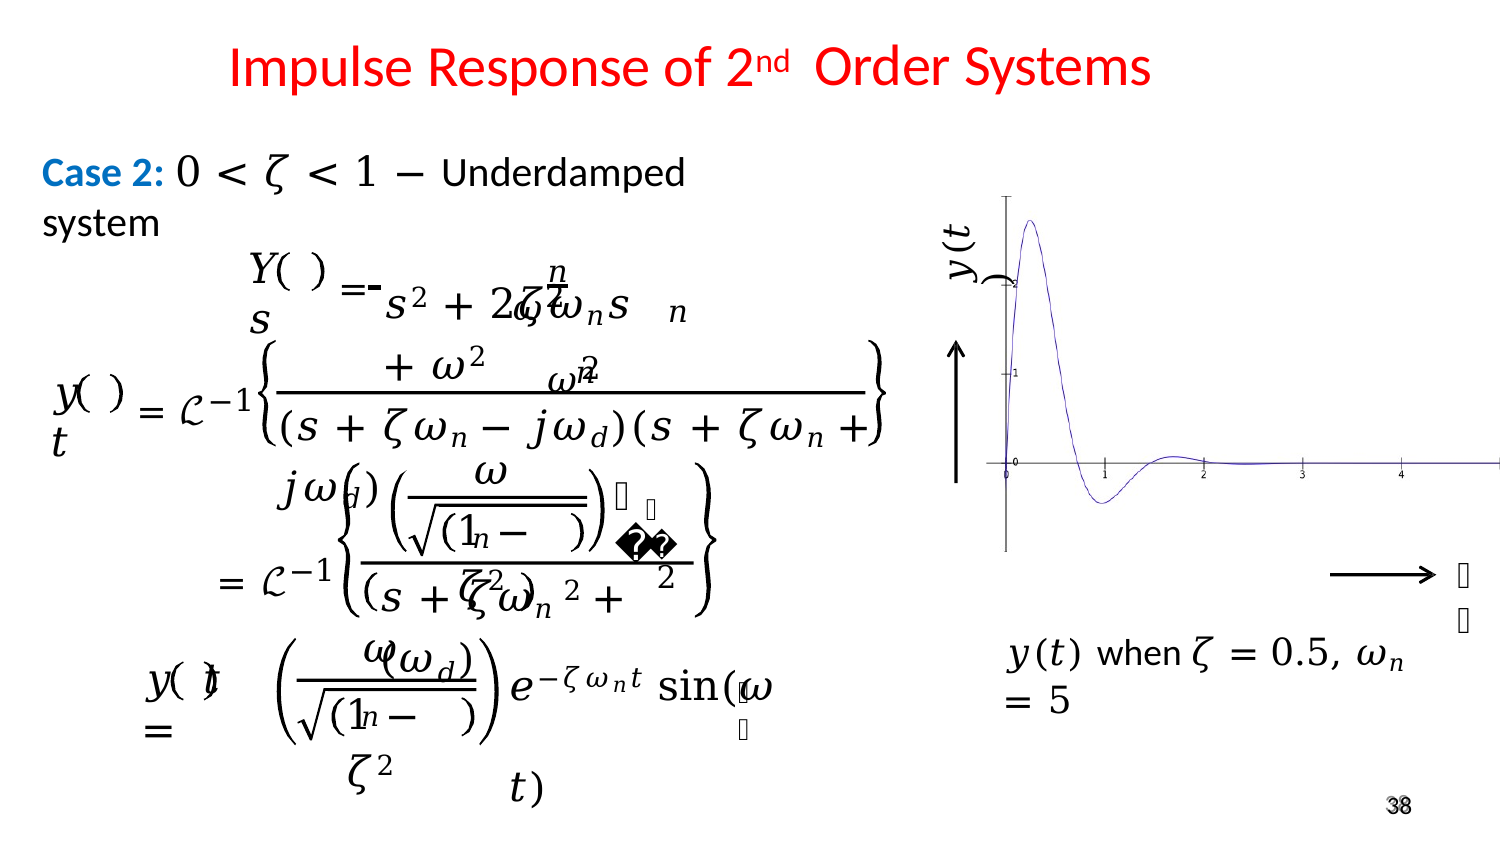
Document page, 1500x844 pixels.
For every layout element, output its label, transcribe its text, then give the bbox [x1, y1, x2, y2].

text_box [364, 574, 372, 610]
text_box [360, 561, 694, 565]
text_box [946, 339, 966, 484]
text_box Order Systems [812, 25, 1275, 98]
text_box 𝑌 𝑠 [244, 328, 313, 343]
text_box 𝑒−𝜁𝜔𝑛𝑡 sin(𝜔 𝑡) [501, 649, 801, 810]
text_box [258, 339, 276, 444]
text_box [986, 196, 1500, 552]
text_box 𝜔 [612, 466, 648, 560]
text_box = ℒ−1 [131, 345, 256, 431]
text_box 𝑦 𝑡 [47, 361, 110, 465]
text_box [466, 699, 475, 735]
text_box [1330, 565, 1437, 584]
title Impulse Response of 2nd [134, 0, 880, 134]
text_box 1 − 𝜁2 [339, 685, 466, 796]
text_box Case 2: 0 < 𝜁 < 1 − Underdamped system 𝜔2 [37, 142, 781, 328]
text_box 𝑠2 + 2𝜁𝜔𝑛𝑠 + 𝜔2 [376, 267, 696, 389]
text_box [466, 688, 477, 692]
text_box [588, 468, 605, 552]
text_box [408, 503, 450, 557]
text_box [110, 373, 123, 413]
text_box 𝑡 [1455, 552, 1475, 642]
text_box [479, 637, 499, 746]
text_box [407, 495, 588, 499]
text_box 2 [654, 555, 677, 560]
text_box [276, 637, 297, 746]
text_box [337, 462, 360, 618]
text_box [694, 462, 717, 616]
text_box [575, 503, 588, 507]
text_box [868, 339, 886, 444]
text_box 𝜔𝑛 [465, 439, 529, 495]
text_box 1 − 𝜁2 [450, 500, 575, 560]
text_box 𝜔2 [539, 314, 603, 389]
slide_number 38 [1074, 782, 1425, 827]
text_box 𝑦 𝑡 = [140, 649, 264, 753]
text_box 𝑑 [643, 486, 668, 560]
text_box 𝑦(𝑡) [938, 215, 979, 289]
text_box [296, 678, 477, 682]
text_box 𝑦(𝑡) when 𝜁 = 0.5, 𝜔𝑛 = 5 [997, 621, 1427, 722]
text_box [390, 470, 407, 552]
text_box [276, 391, 866, 395]
text_box (𝑠 + 𝜁𝜔𝑛 − 𝑗𝜔𝑑)(𝑠 + 𝜁𝜔𝑛 + 𝑗𝜔𝑑) [270, 389, 875, 515]
text_box 𝜔𝑛 [354, 618, 418, 678]
text_box 𝑠 + 𝜁𝜔𝑛 2 + (𝜔𝑑) [372, 560, 701, 688]
text_box = ℒ−1 [210, 516, 336, 602]
text_box [575, 514, 584, 550]
text_box [297, 688, 339, 741]
